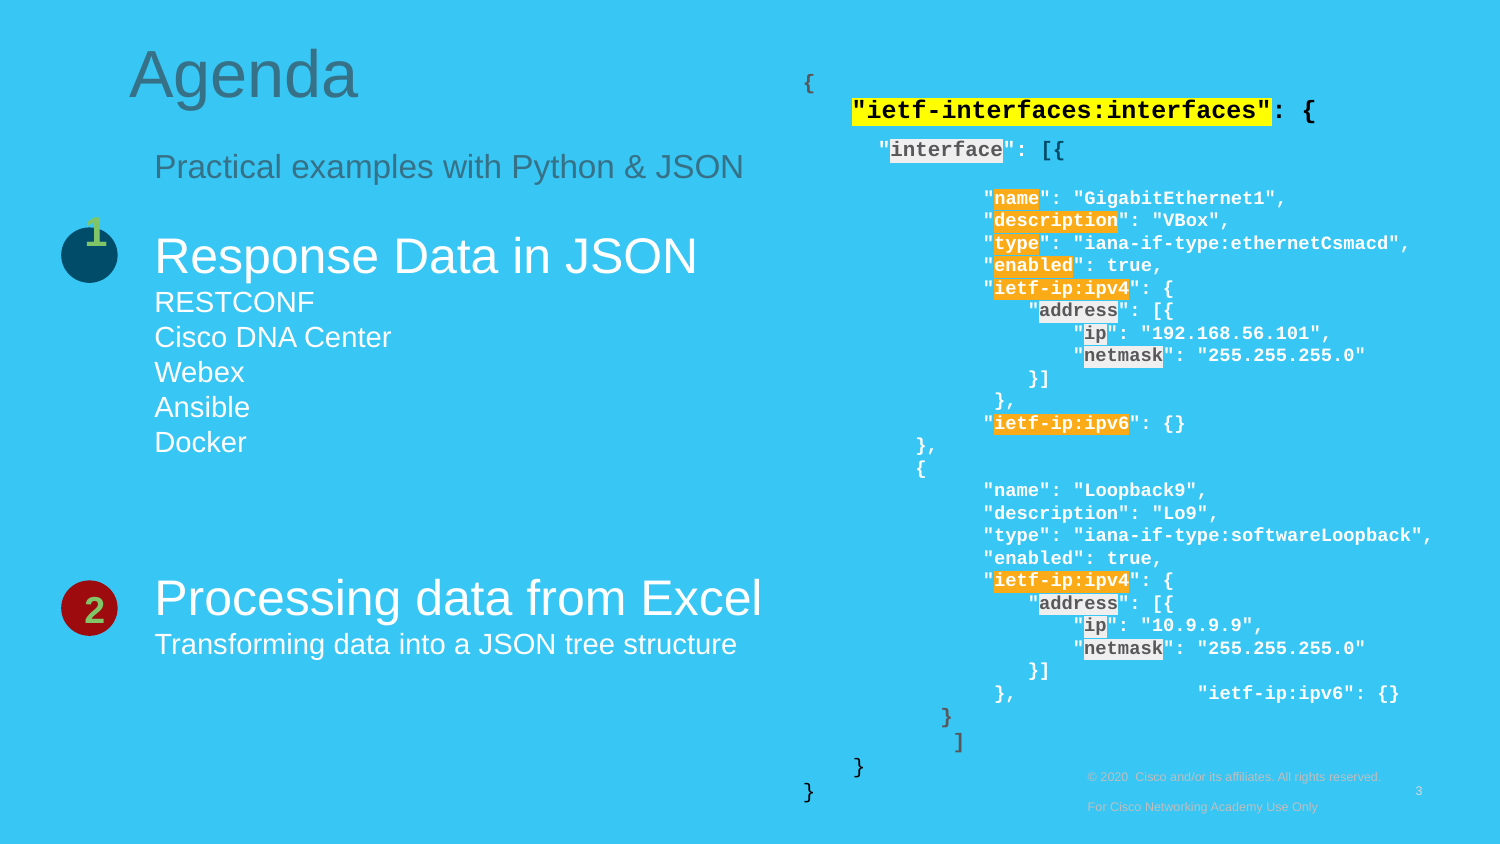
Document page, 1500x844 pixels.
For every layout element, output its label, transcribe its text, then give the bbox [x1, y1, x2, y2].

text_box 2 [61, 580, 118, 636]
text_box { "ietf-interfaces:interfaces": { "interface": [{ "name": "GigabitEthernet1", "description": "VBox", "type": "iana-if-type:ethernetCsmacd", "enabled": true, "ietf-ip:ipv4": { "address": [{ "ip": "192.168.56.101", "netmask": "255.255.255.0" }] }, "ietf-ip:ipv6": {} }, { "name": "Loopback9", "description": "Lo9", "type": "iana-if-type:softwareLoopback", "enabled": true, "ietf-ip:ipv4": { "address": [{ "ip": "10.9.9.9", "netmask": "255.255.255.0" }] }, "ietf-ip:ipv6": {} } ] } } [787, 53, 1468, 844]
title Agenda [114, 18, 764, 139]
text_box 1 [61, 227, 118, 283]
text_box Practical examples with Python & JSON Response Data in JSON RESTCONF Cisco DNA Center Webex Ansible Docker Processing data from Excel Transforming data into a JSON tree structure [139, 138, 787, 754]
